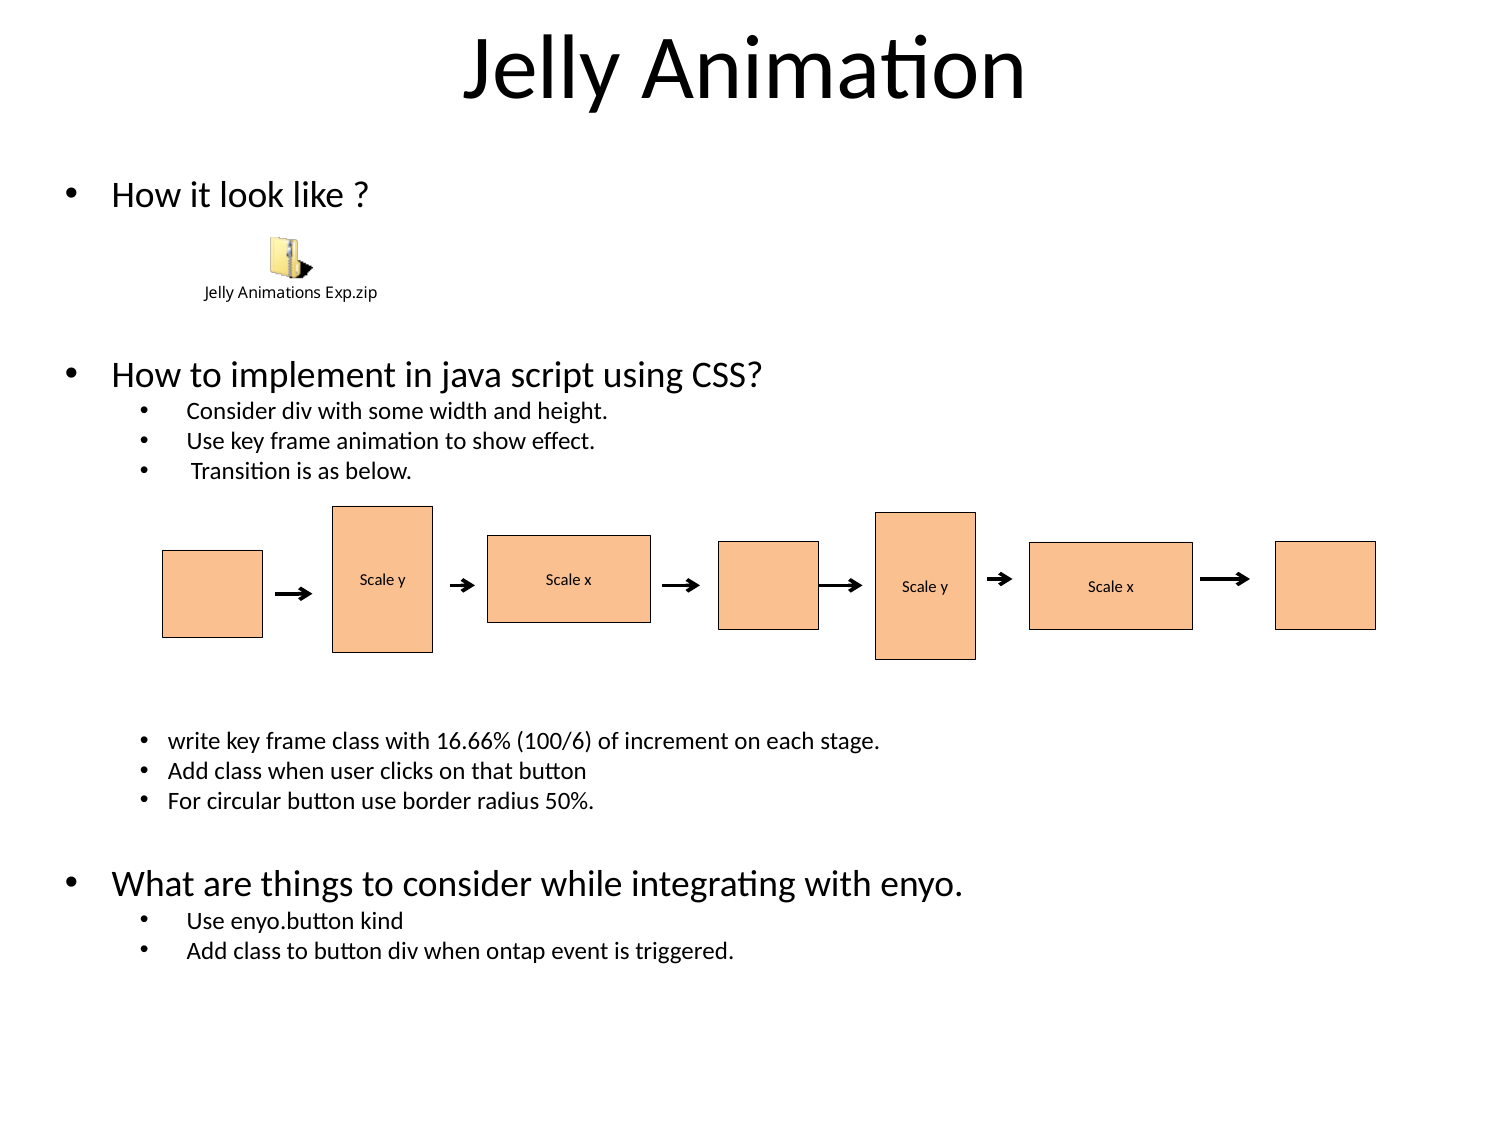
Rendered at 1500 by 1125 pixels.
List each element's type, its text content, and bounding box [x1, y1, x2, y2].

text_box Scale y [873, 510, 977, 661]
text_box [1273, 539, 1377, 631]
text_box Scale x [1028, 540, 1194, 631]
text_box Scale x [485, 533, 652, 625]
text_box Scale y [331, 504, 435, 654]
text_box [717, 539, 821, 631]
text_box Jelly Animation [51, 0, 1440, 125]
text_box How it look like ? How to implement in java script using CSS? Consider div with some width and height. Use key frame animation to show effect. Transition is as below. write key frame class with 16.66% (100/6) of increment on each stage. Add class when user clicks on that button For circular button use border radius 50%. What are things to consider while integrating with enyo. Use enyo.button kind Add class to button div when ontap event is triggered. [49, 162, 1388, 1032]
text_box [187, 237, 395, 309]
text_box [160, 548, 265, 639]
